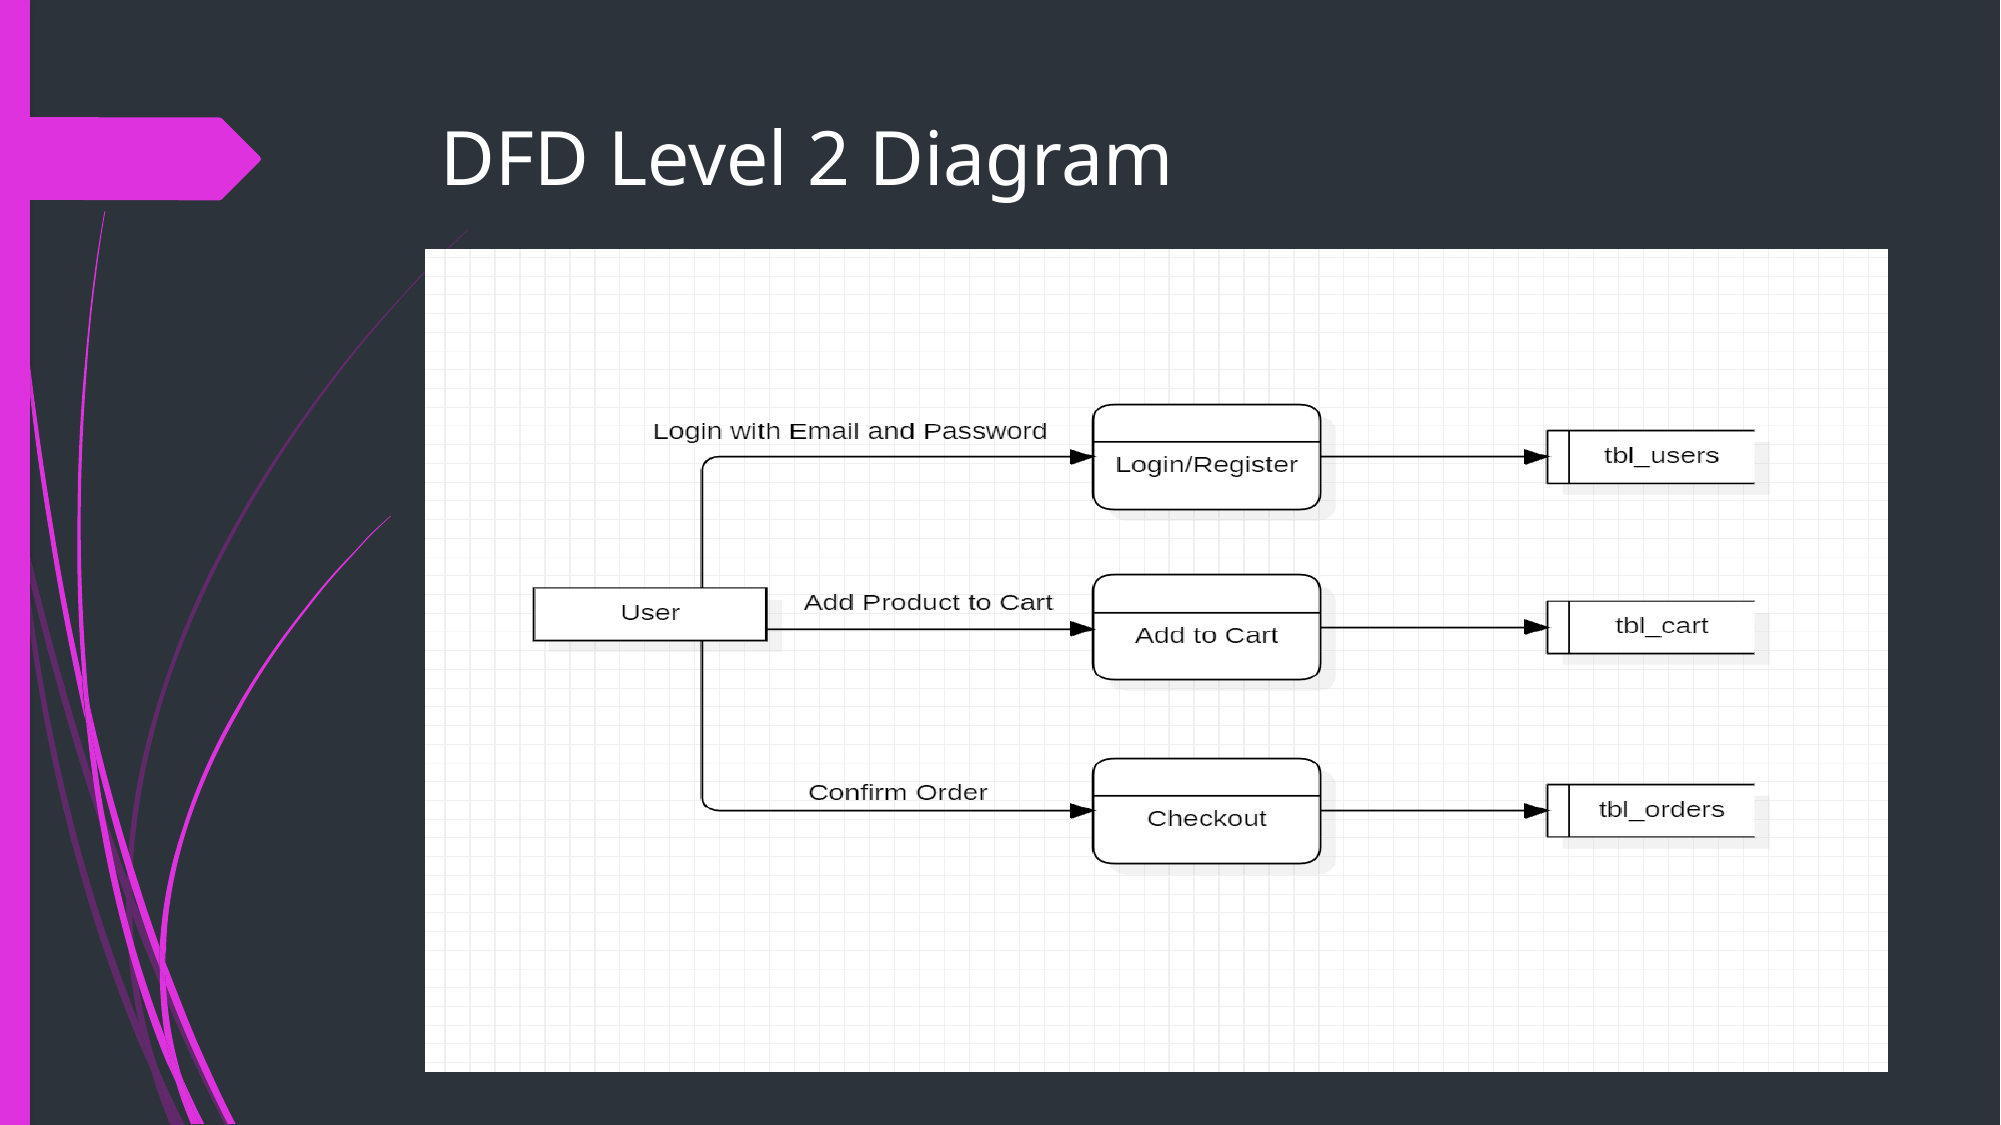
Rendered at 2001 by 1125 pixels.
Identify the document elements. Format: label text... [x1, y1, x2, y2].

title DFD Level 2 Diagram [425, 102, 1888, 248]
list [424, 248, 1888, 1072]
